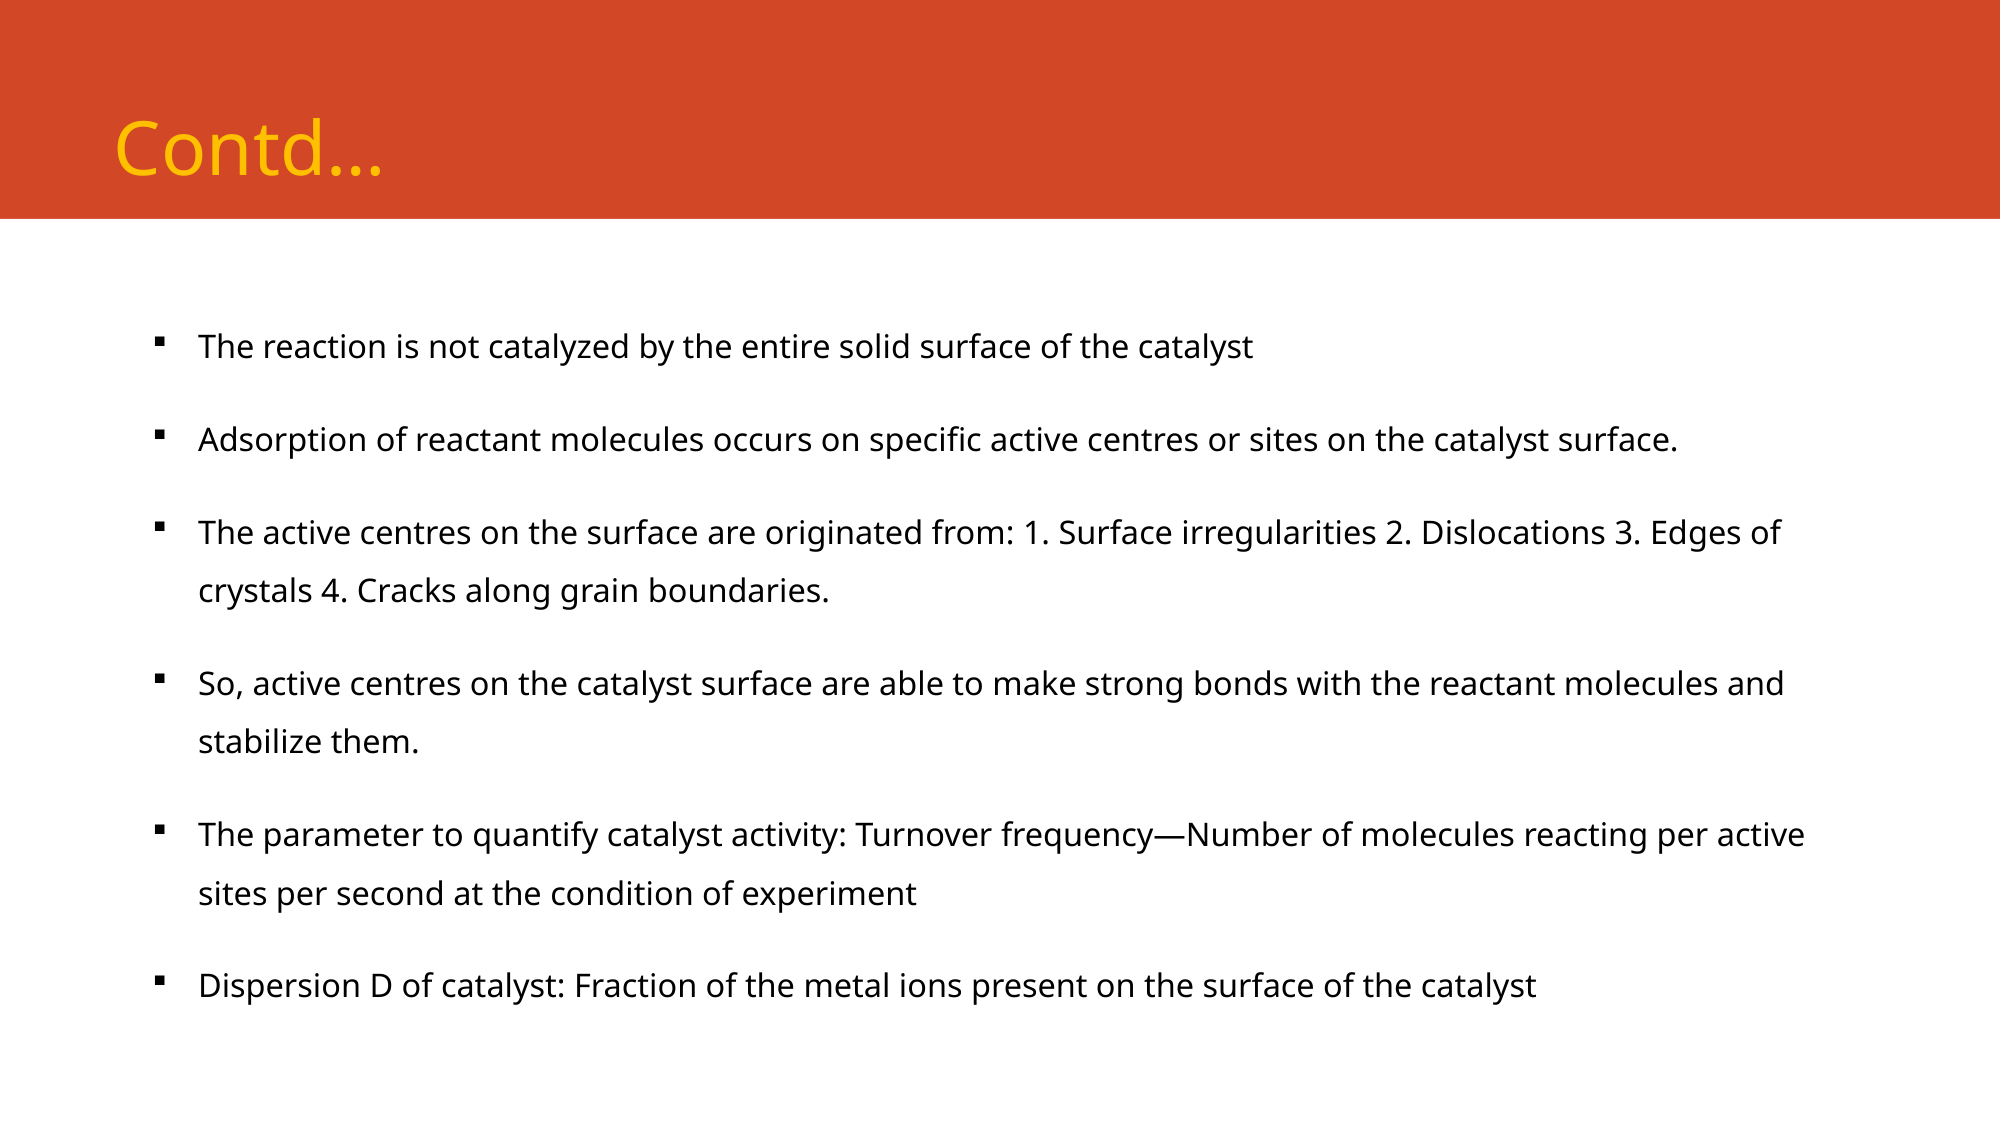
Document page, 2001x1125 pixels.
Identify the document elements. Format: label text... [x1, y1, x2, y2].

text_box The reaction is not catalyzed by the entire solid surface of the catalyst Adsorption of reactant molecules occurs on specific active centres or sites on the catalyst surface. The active centres on the surface are originated from: 1. Surface irregularities 2. Dislocations 3. Edges of crystals 4. Cracks along grain boundaries. So, active centres on the catalyst surface are able to make strong bonds with the reactant molecules and stabilize them. The parameter to quantify catalyst activity: Turnover frequency—Number of molecules reacting per active sites per second at the condition of experiment Dispersion D of catalyst: Fraction of the metal ions present on the surface of the catalyst [137, 299, 1891, 1014]
text_box Contd… [99, 0, 1863, 199]
